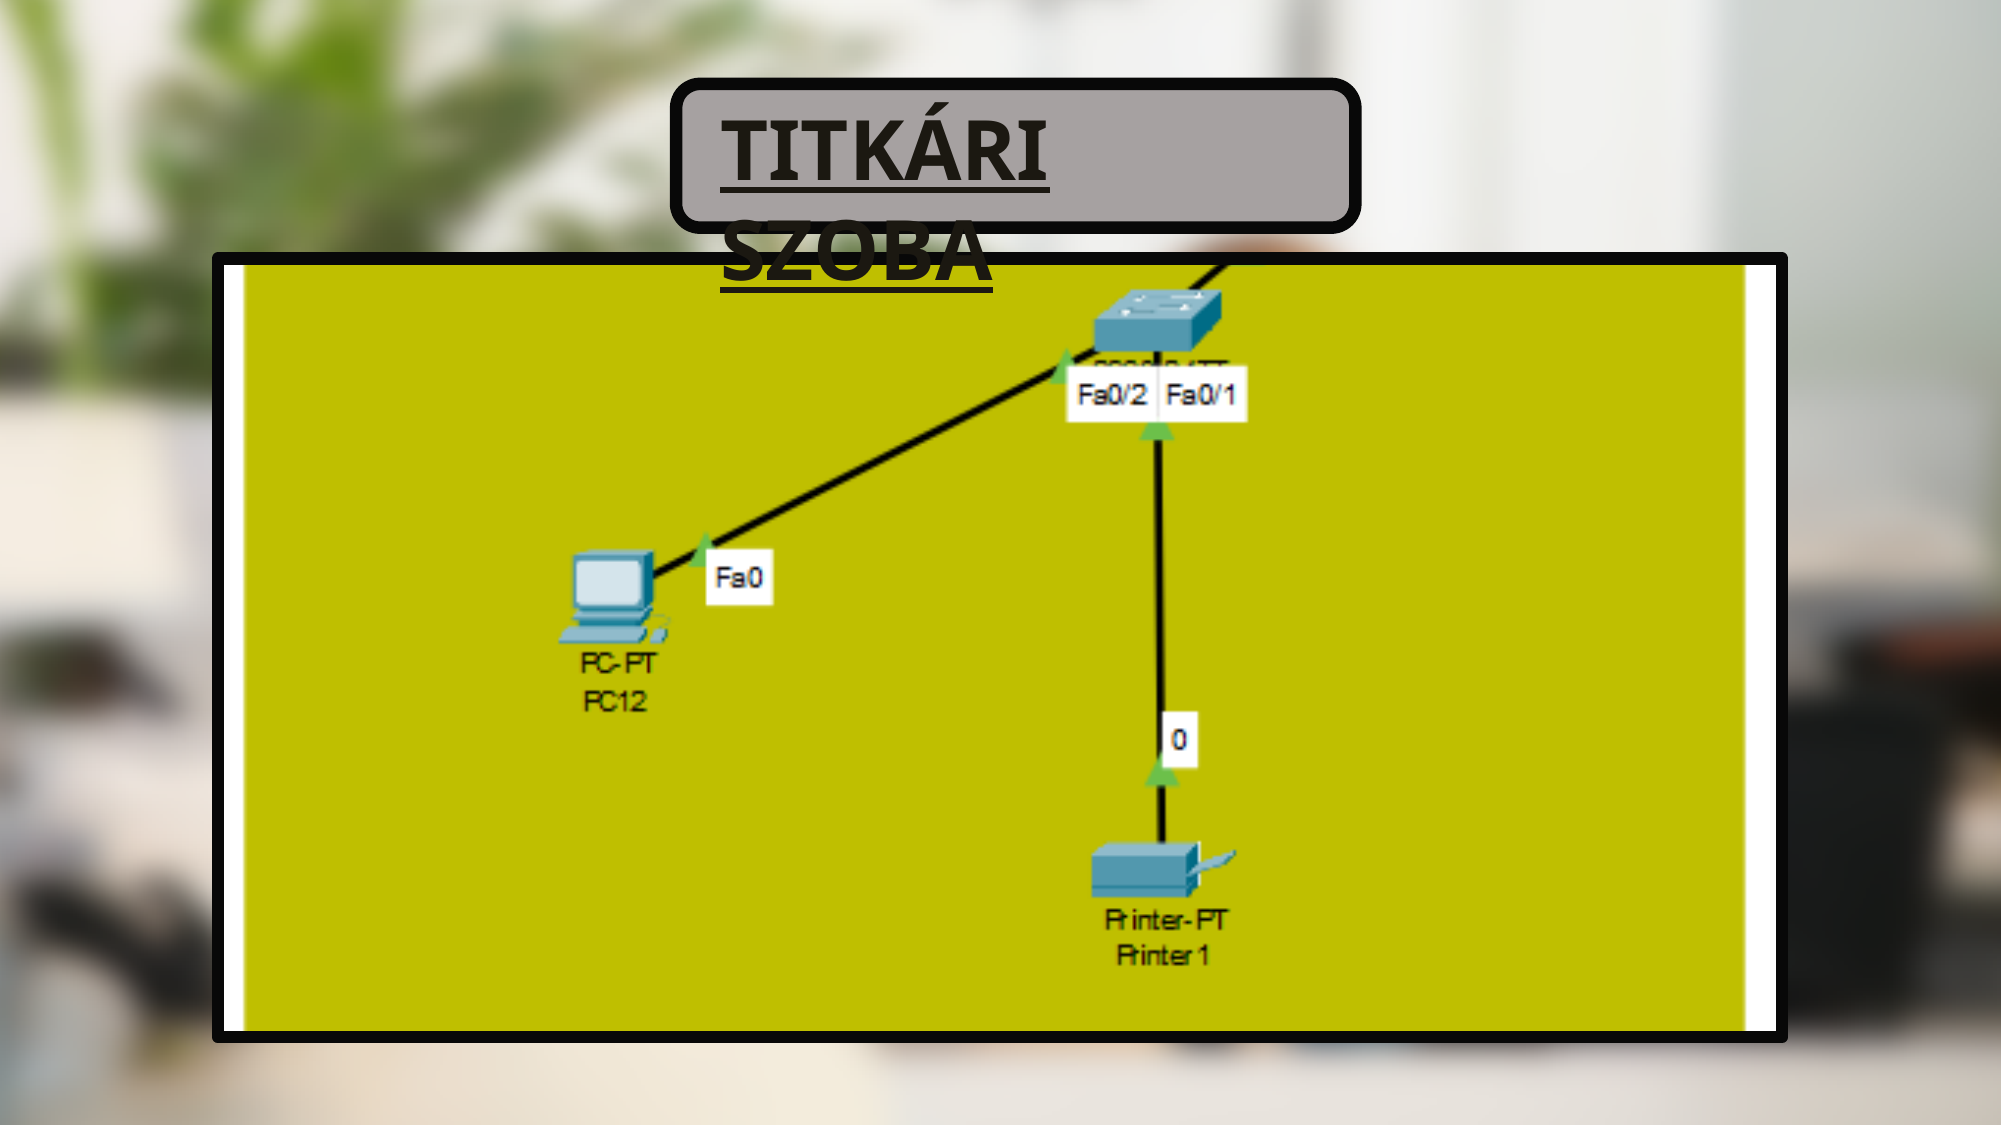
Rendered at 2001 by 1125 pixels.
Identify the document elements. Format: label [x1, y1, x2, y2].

text_box [0, 0, 2000, 1125]
picture [223, 264, 1777, 1031]
text_box [675, 83, 1356, 228]
